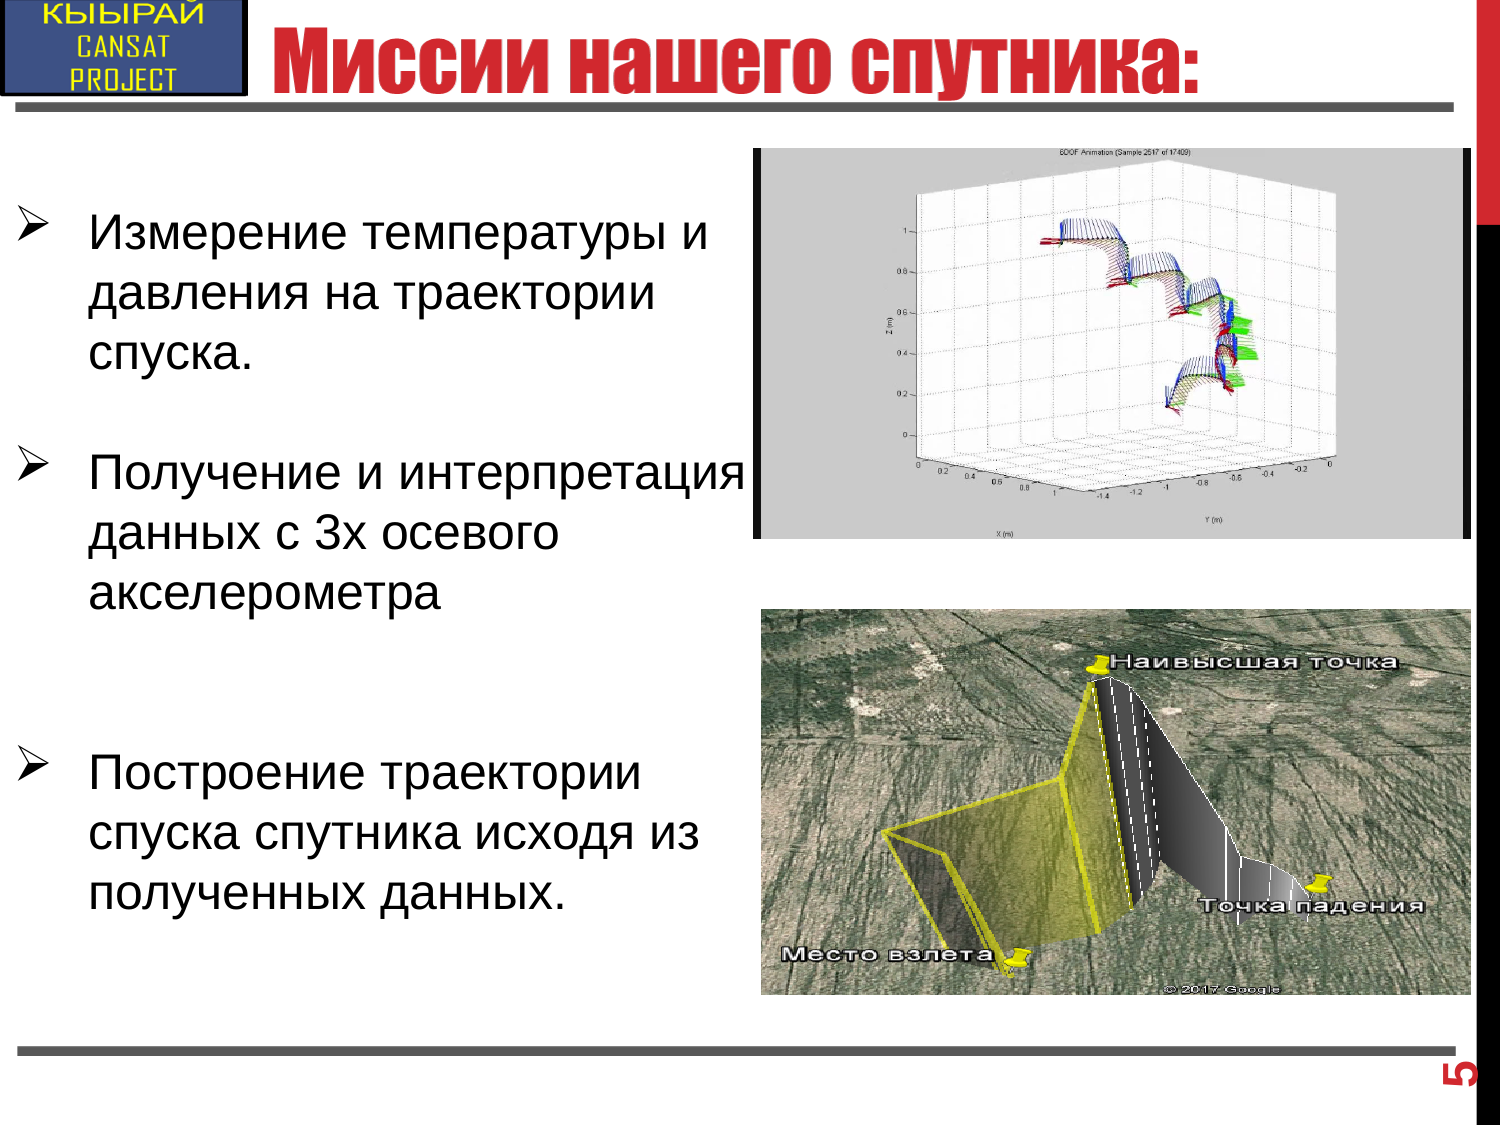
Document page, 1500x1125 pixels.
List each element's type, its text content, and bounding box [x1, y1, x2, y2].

slide_number 5 [1427, 887, 1488, 1104]
text_box Измерение температуры и давления на траектории спуска. Получение и интерпретация данных с 3х осевого акселерометра Построение траектории спуска спутника исходя из полученных данных. [0, 192, 762, 1125]
picture [761, 609, 1472, 996]
picture [17, 1046, 1457, 1057]
picture [0, 0, 1472, 540]
